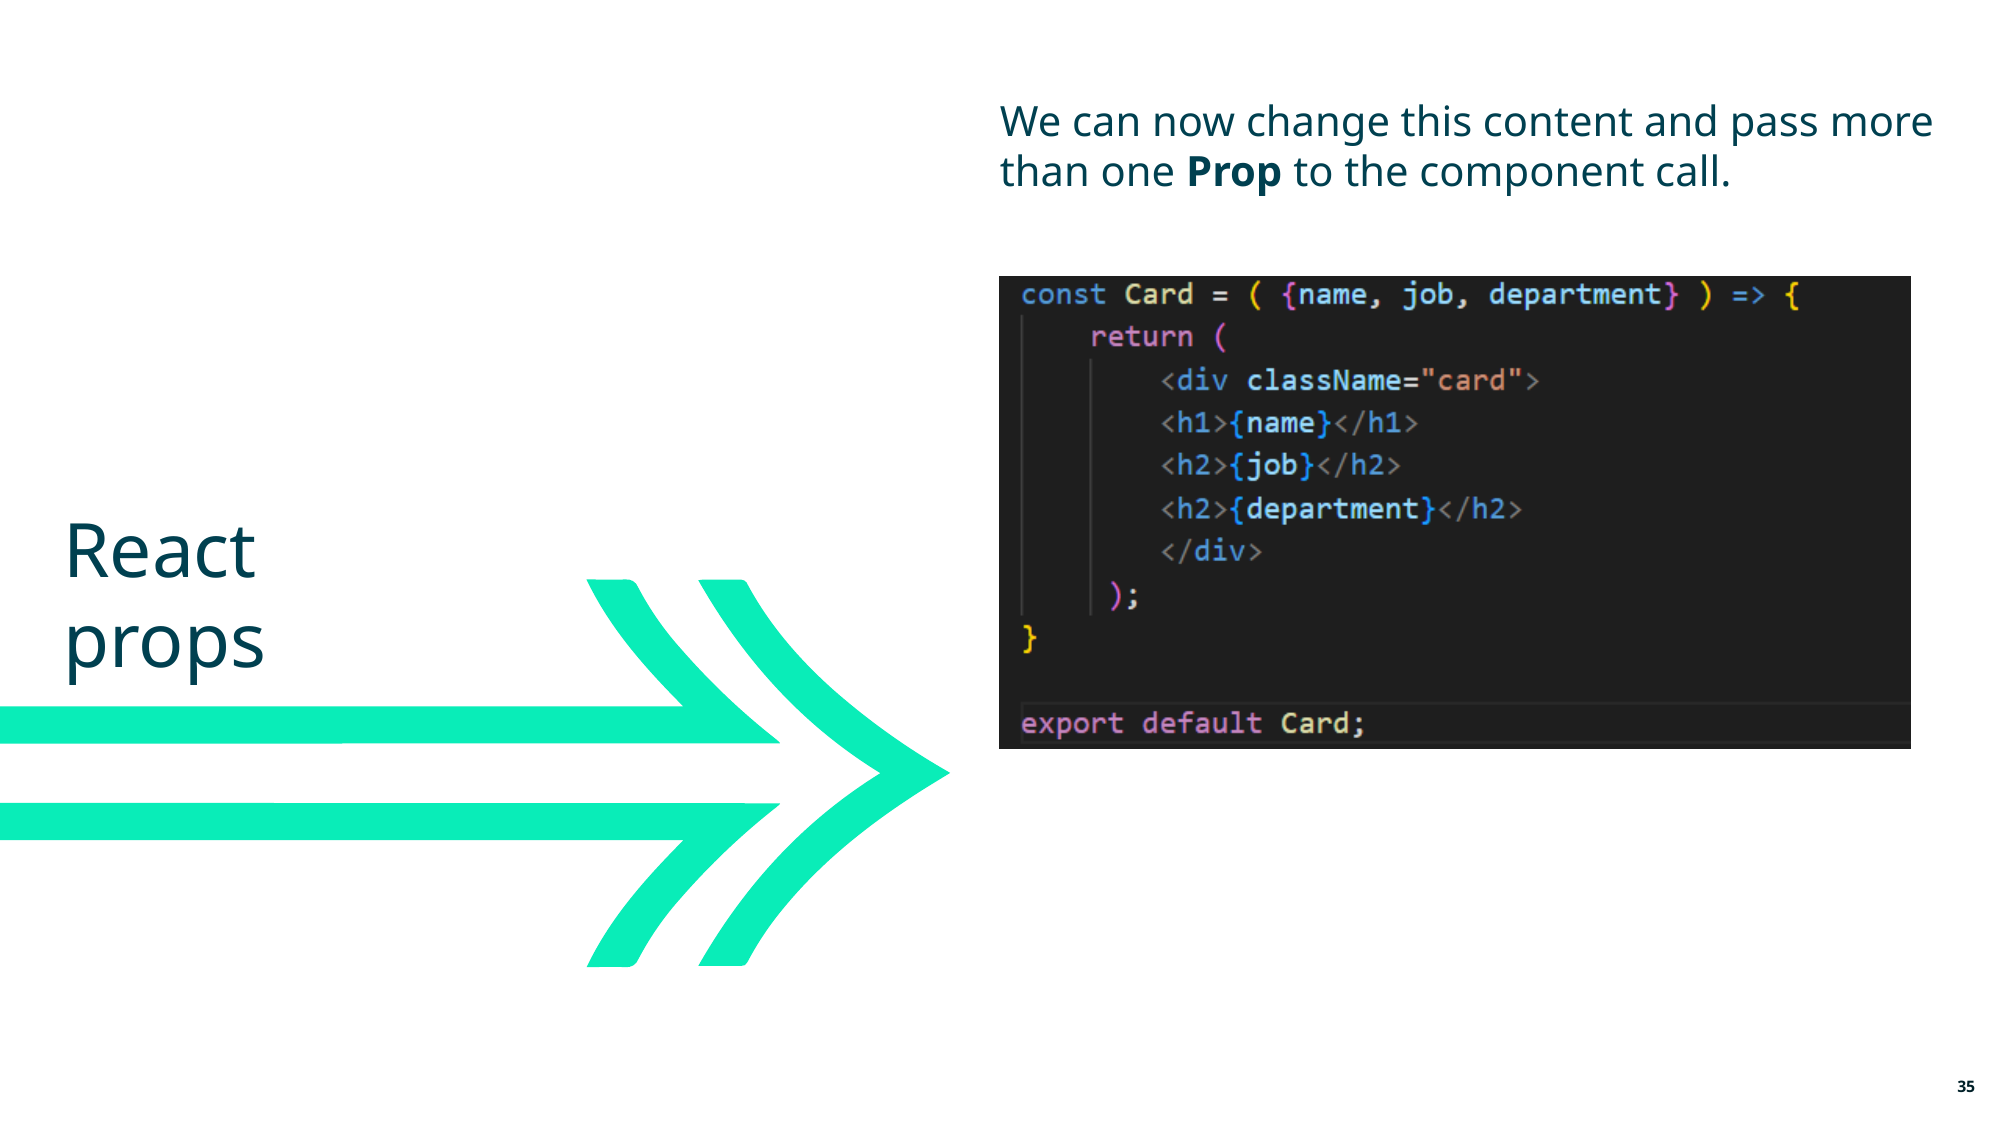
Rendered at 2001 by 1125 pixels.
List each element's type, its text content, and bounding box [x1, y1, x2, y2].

list React props [63, 203, 670, 683]
slide_number 35 [1846, 1068, 1976, 1098]
list We can now change this content and pass more than one Prop to the component call. [999, 95, 1939, 1063]
picture [999, 276, 1911, 749]
